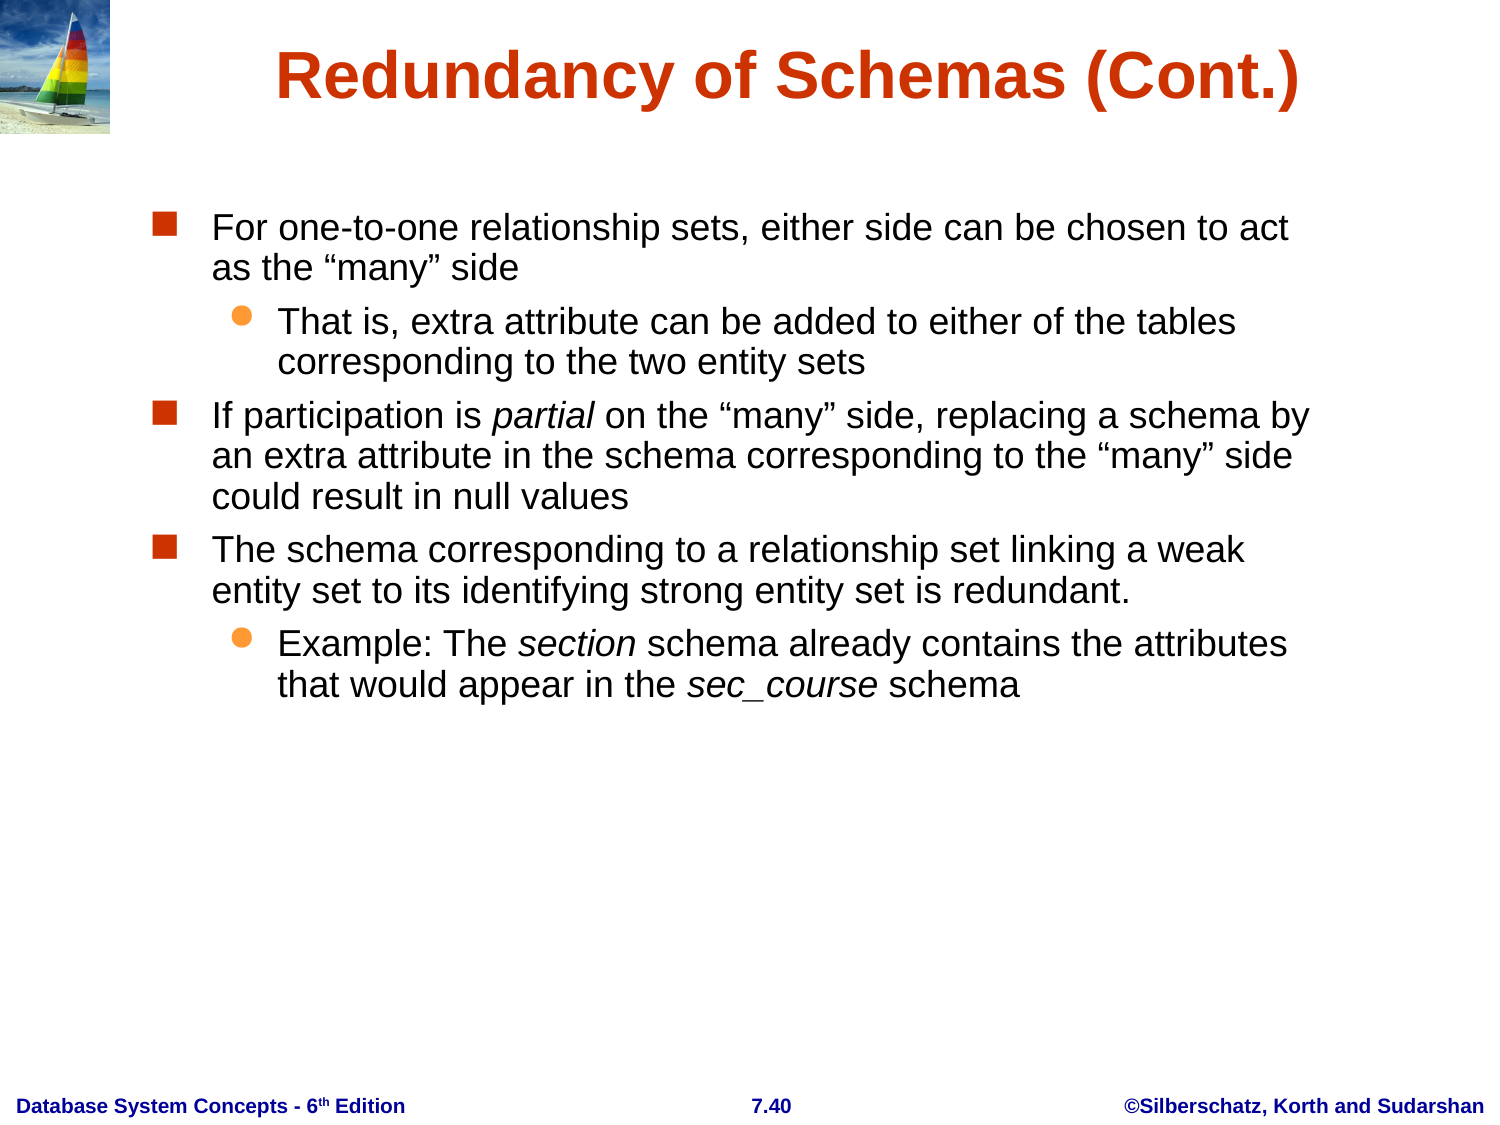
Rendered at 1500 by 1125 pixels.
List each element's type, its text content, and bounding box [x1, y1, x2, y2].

title Redundancy of Schemas (Cont.) [125, 18, 1452, 120]
list For one-to-one relationship sets, either side can be chosen to act as the “many” side That is, extra attribute can be added to either of the tables corresponding to the two entity sets If participation is partial on the “many” side, replacing a schema by an extra attribute in the schema corresponding to the “many” side could result in null values The schema corresponding to a relationship set linking a weak entity set to its identifying strong entity set is redundant. Example: The section schema already contains the attributes that would appear in the sec_course schema [140, 200, 1353, 1001]
picture [0, 0, 110, 134]
